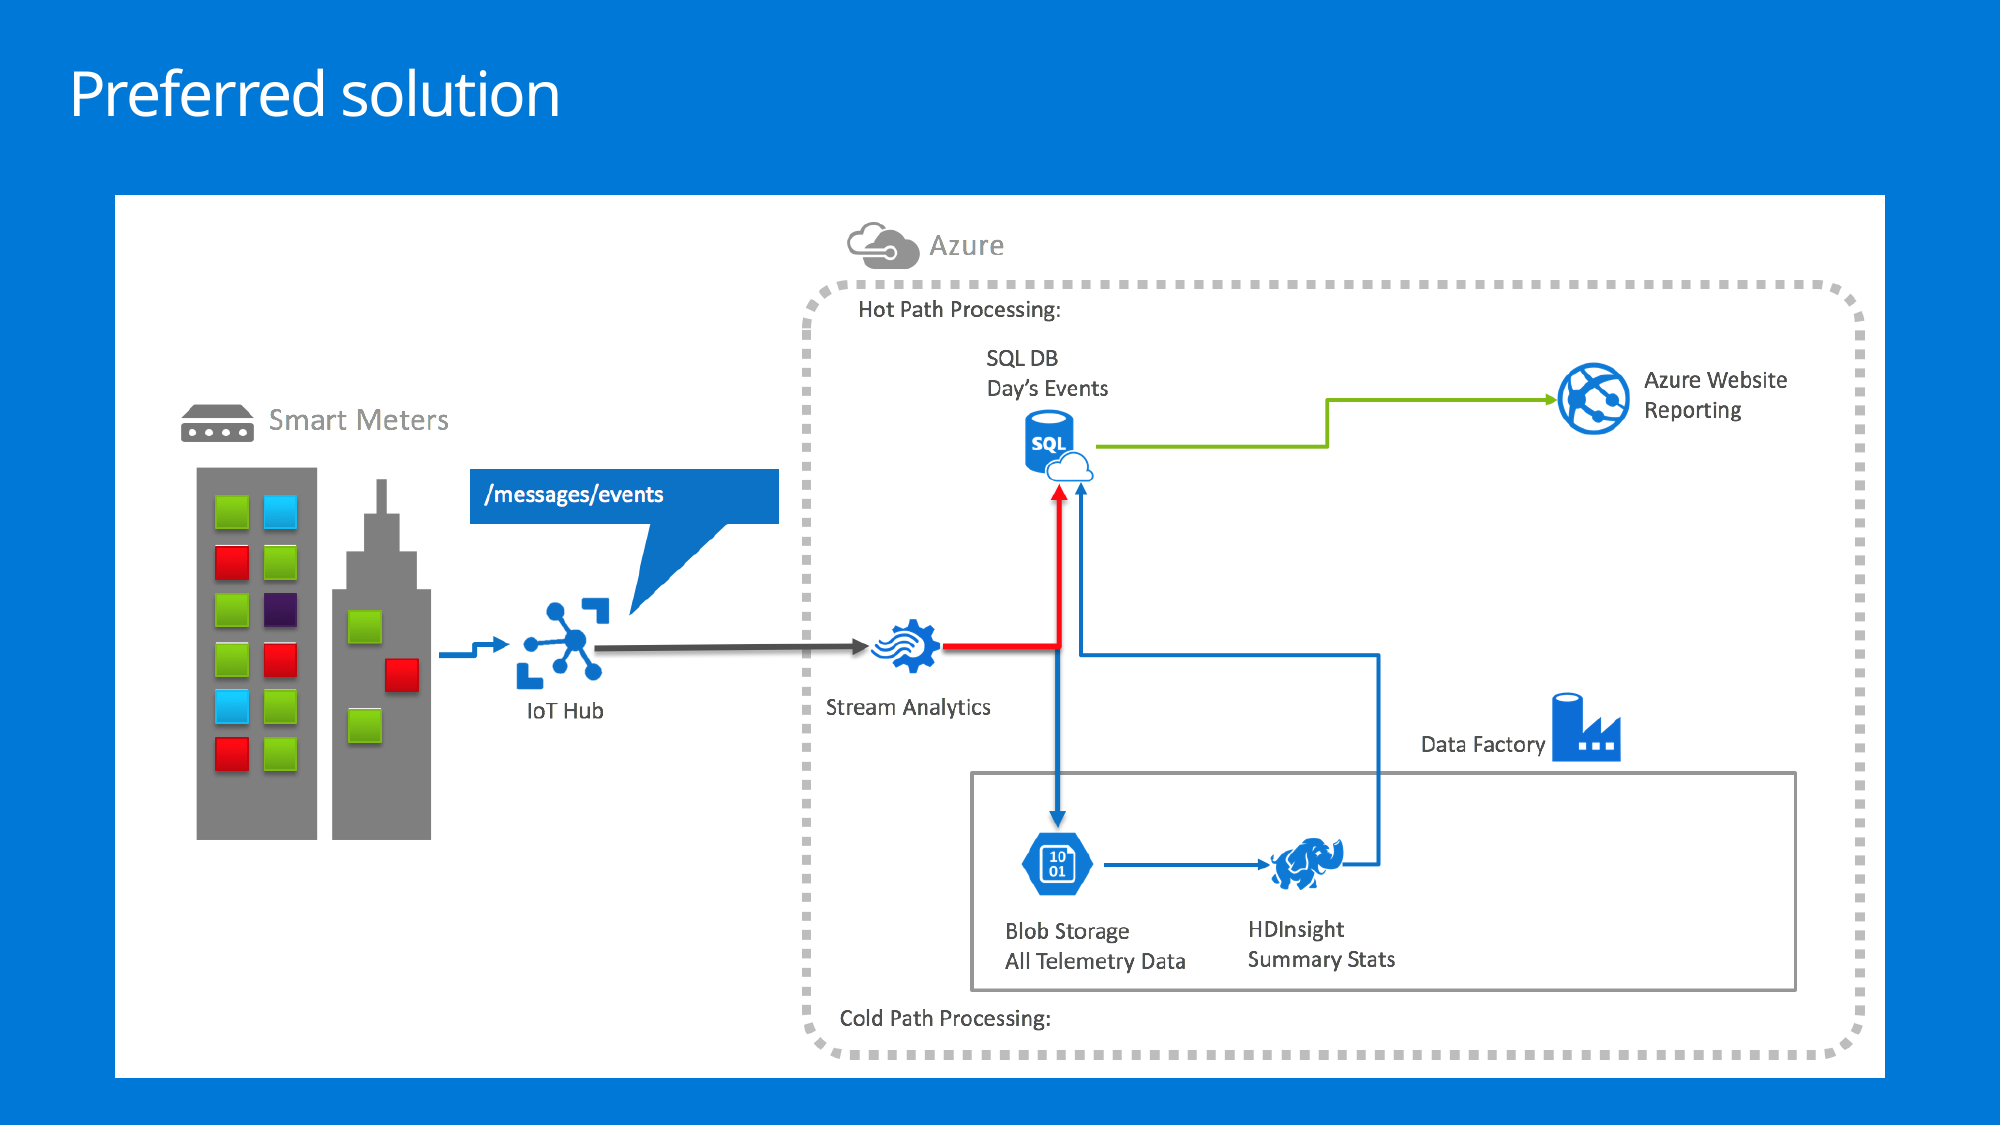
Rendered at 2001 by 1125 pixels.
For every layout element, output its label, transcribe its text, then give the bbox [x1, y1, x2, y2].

picture [115, 194, 1885, 1078]
title Preferred solution [44, 47, 1957, 196]
